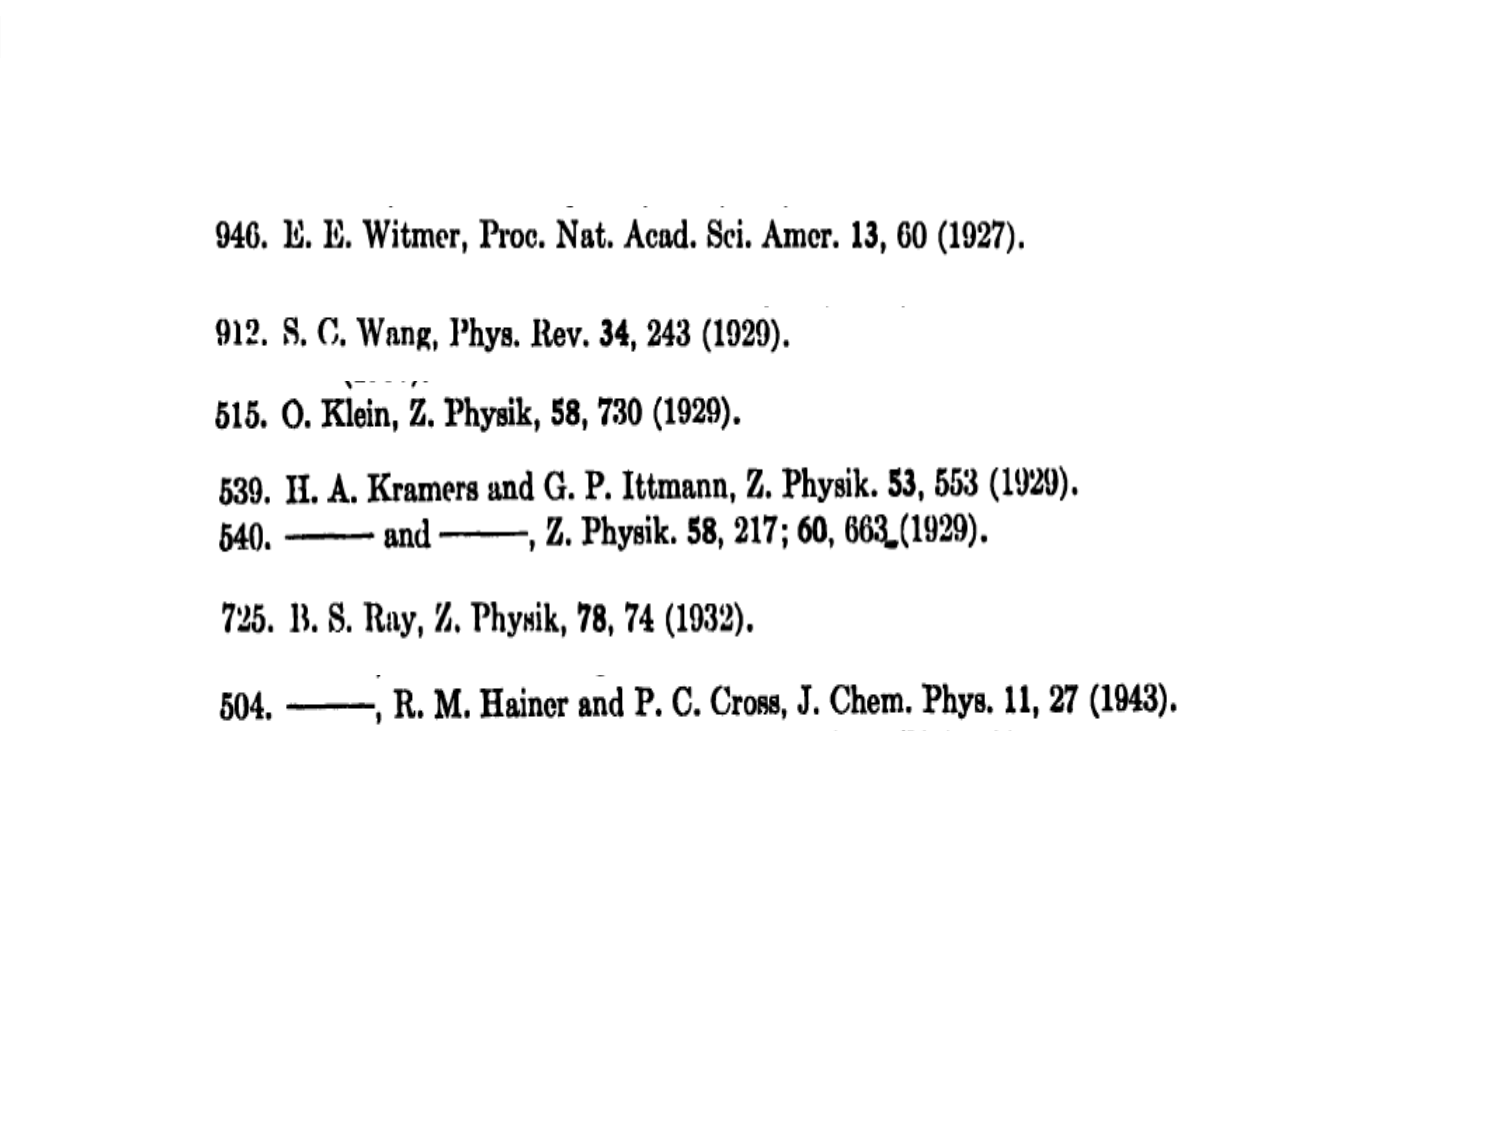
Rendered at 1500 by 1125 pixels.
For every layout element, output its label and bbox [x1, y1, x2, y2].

text_box [189, 206, 1337, 731]
